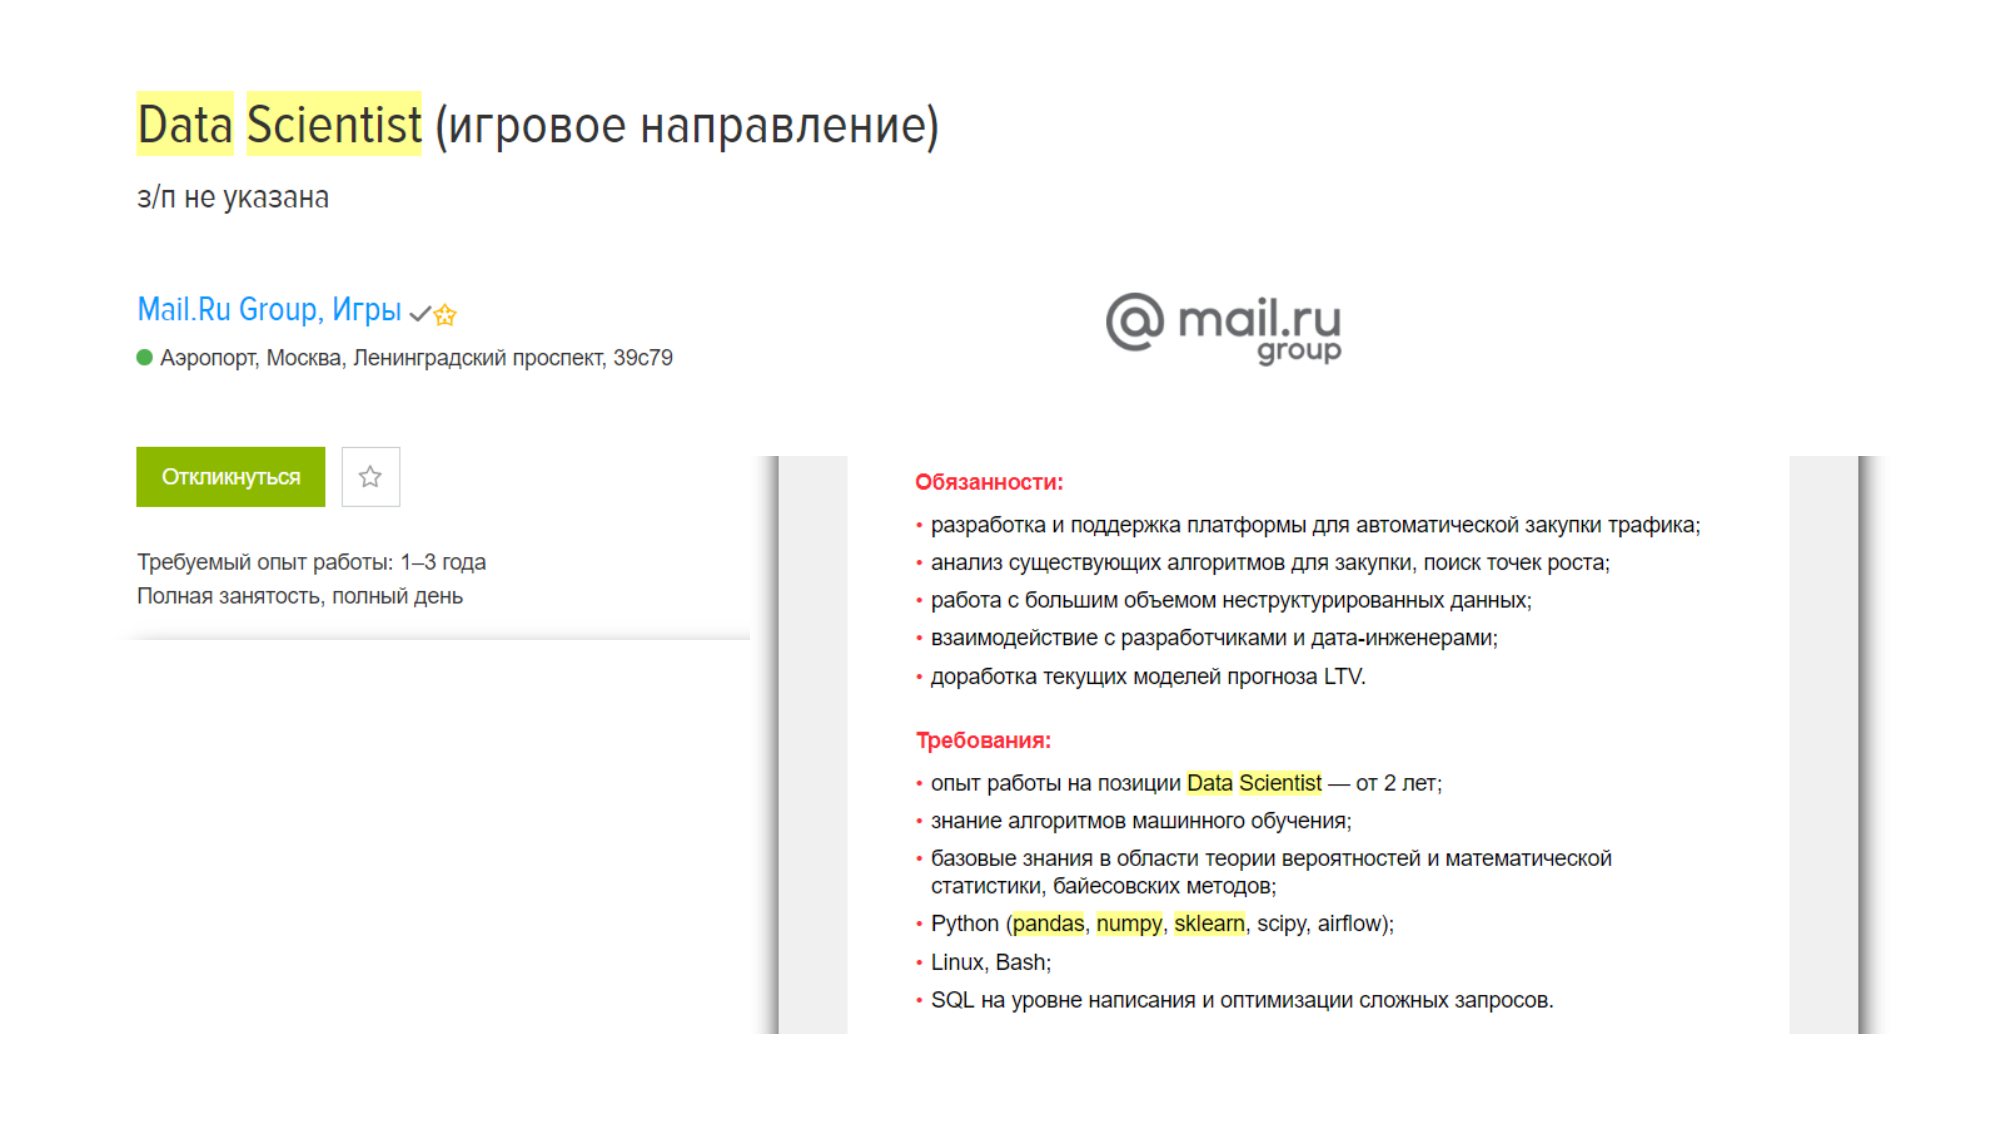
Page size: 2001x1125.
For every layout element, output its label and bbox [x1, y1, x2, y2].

picture [109, 91, 1891, 1034]
